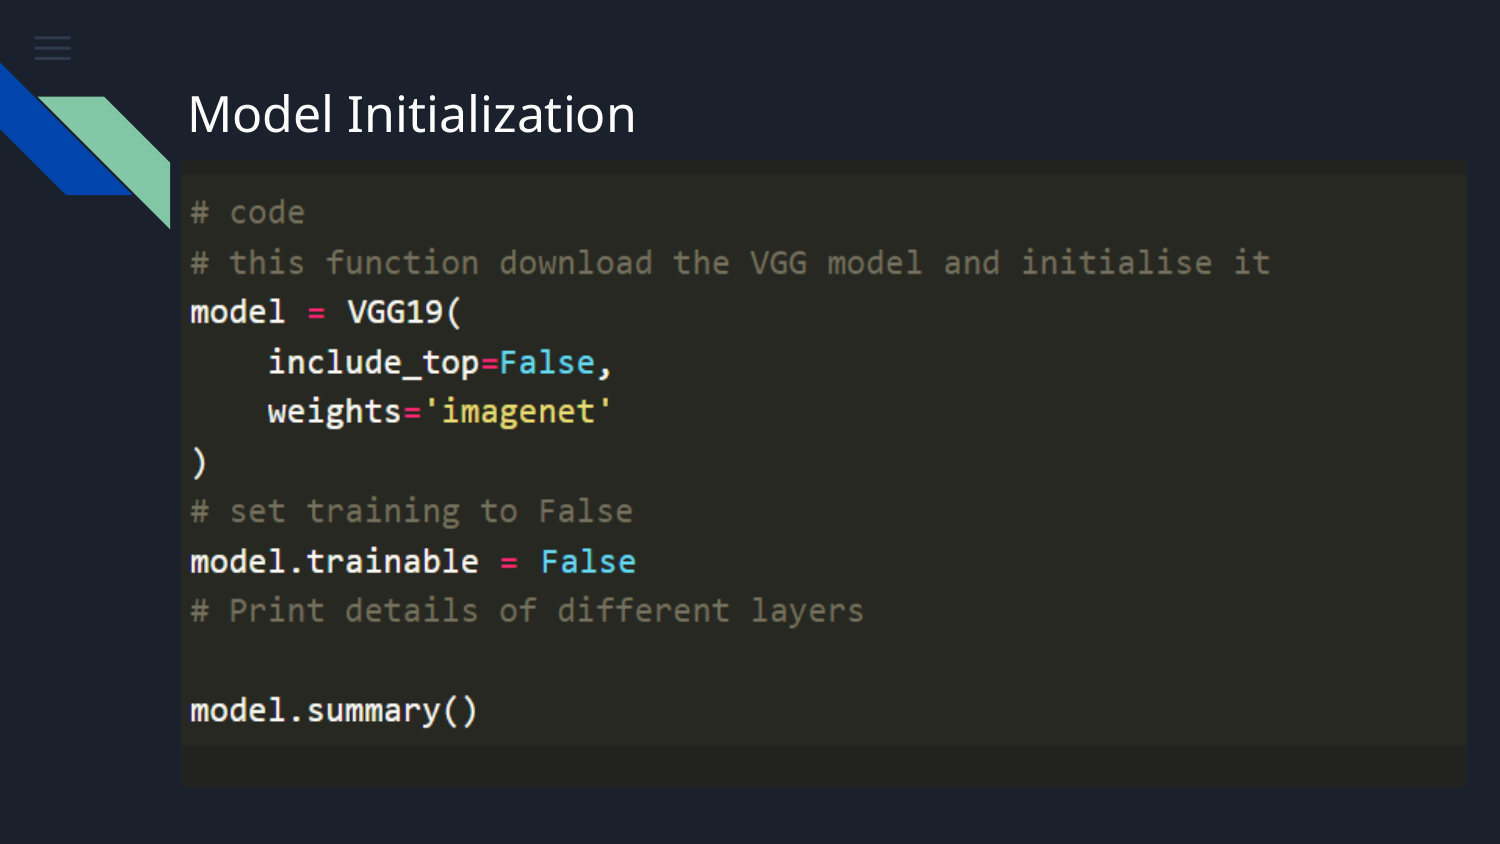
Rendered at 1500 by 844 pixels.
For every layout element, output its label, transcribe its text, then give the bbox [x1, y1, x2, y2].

title Model Initialization [172, 67, 1476, 223]
picture [181, 160, 1467, 787]
